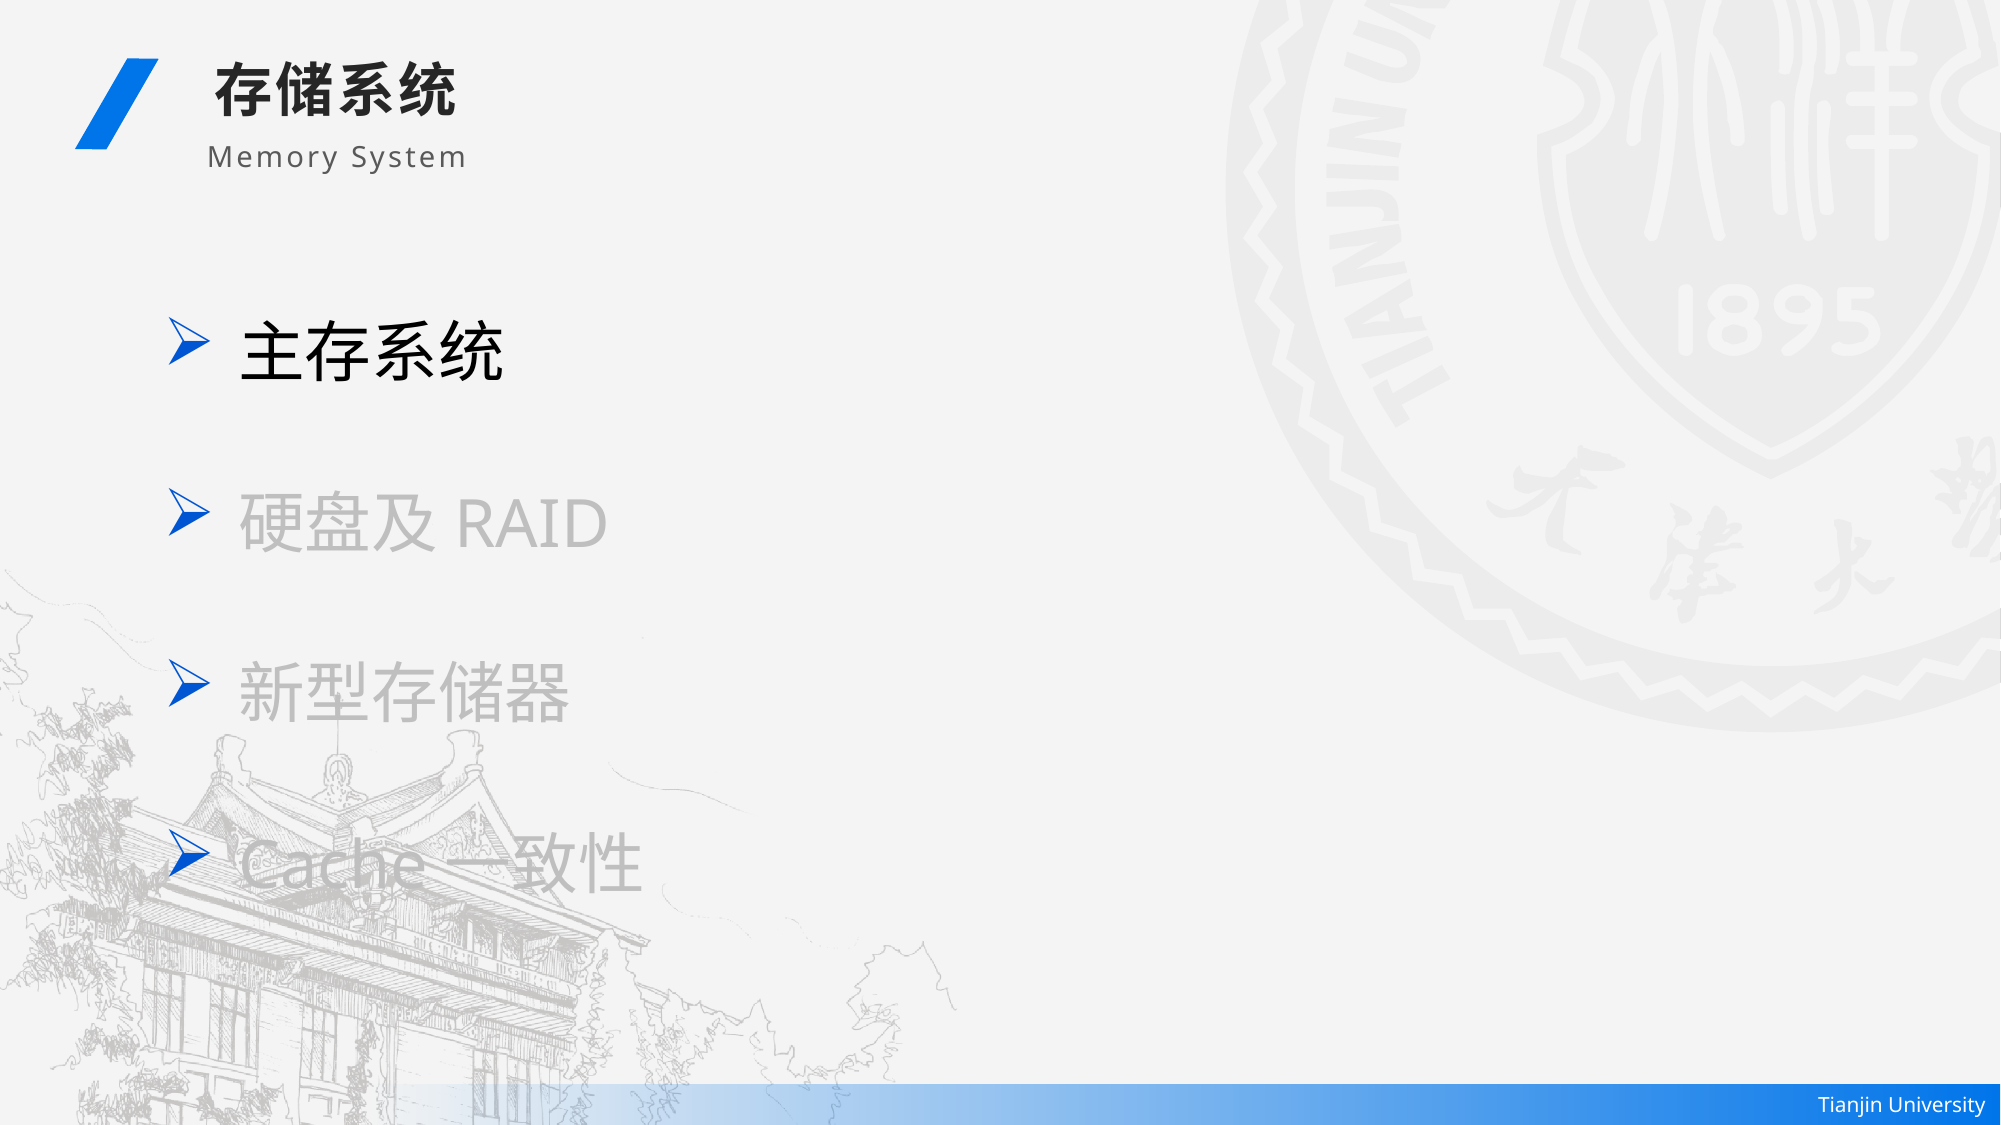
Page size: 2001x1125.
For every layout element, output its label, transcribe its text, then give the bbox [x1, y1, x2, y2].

text_box [74, 58, 148, 150]
text_box 主存系统 硬盘及RAID 新型存储器 Cache一致性 [148, 211, 1616, 910]
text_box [148, 45, 525, 182]
